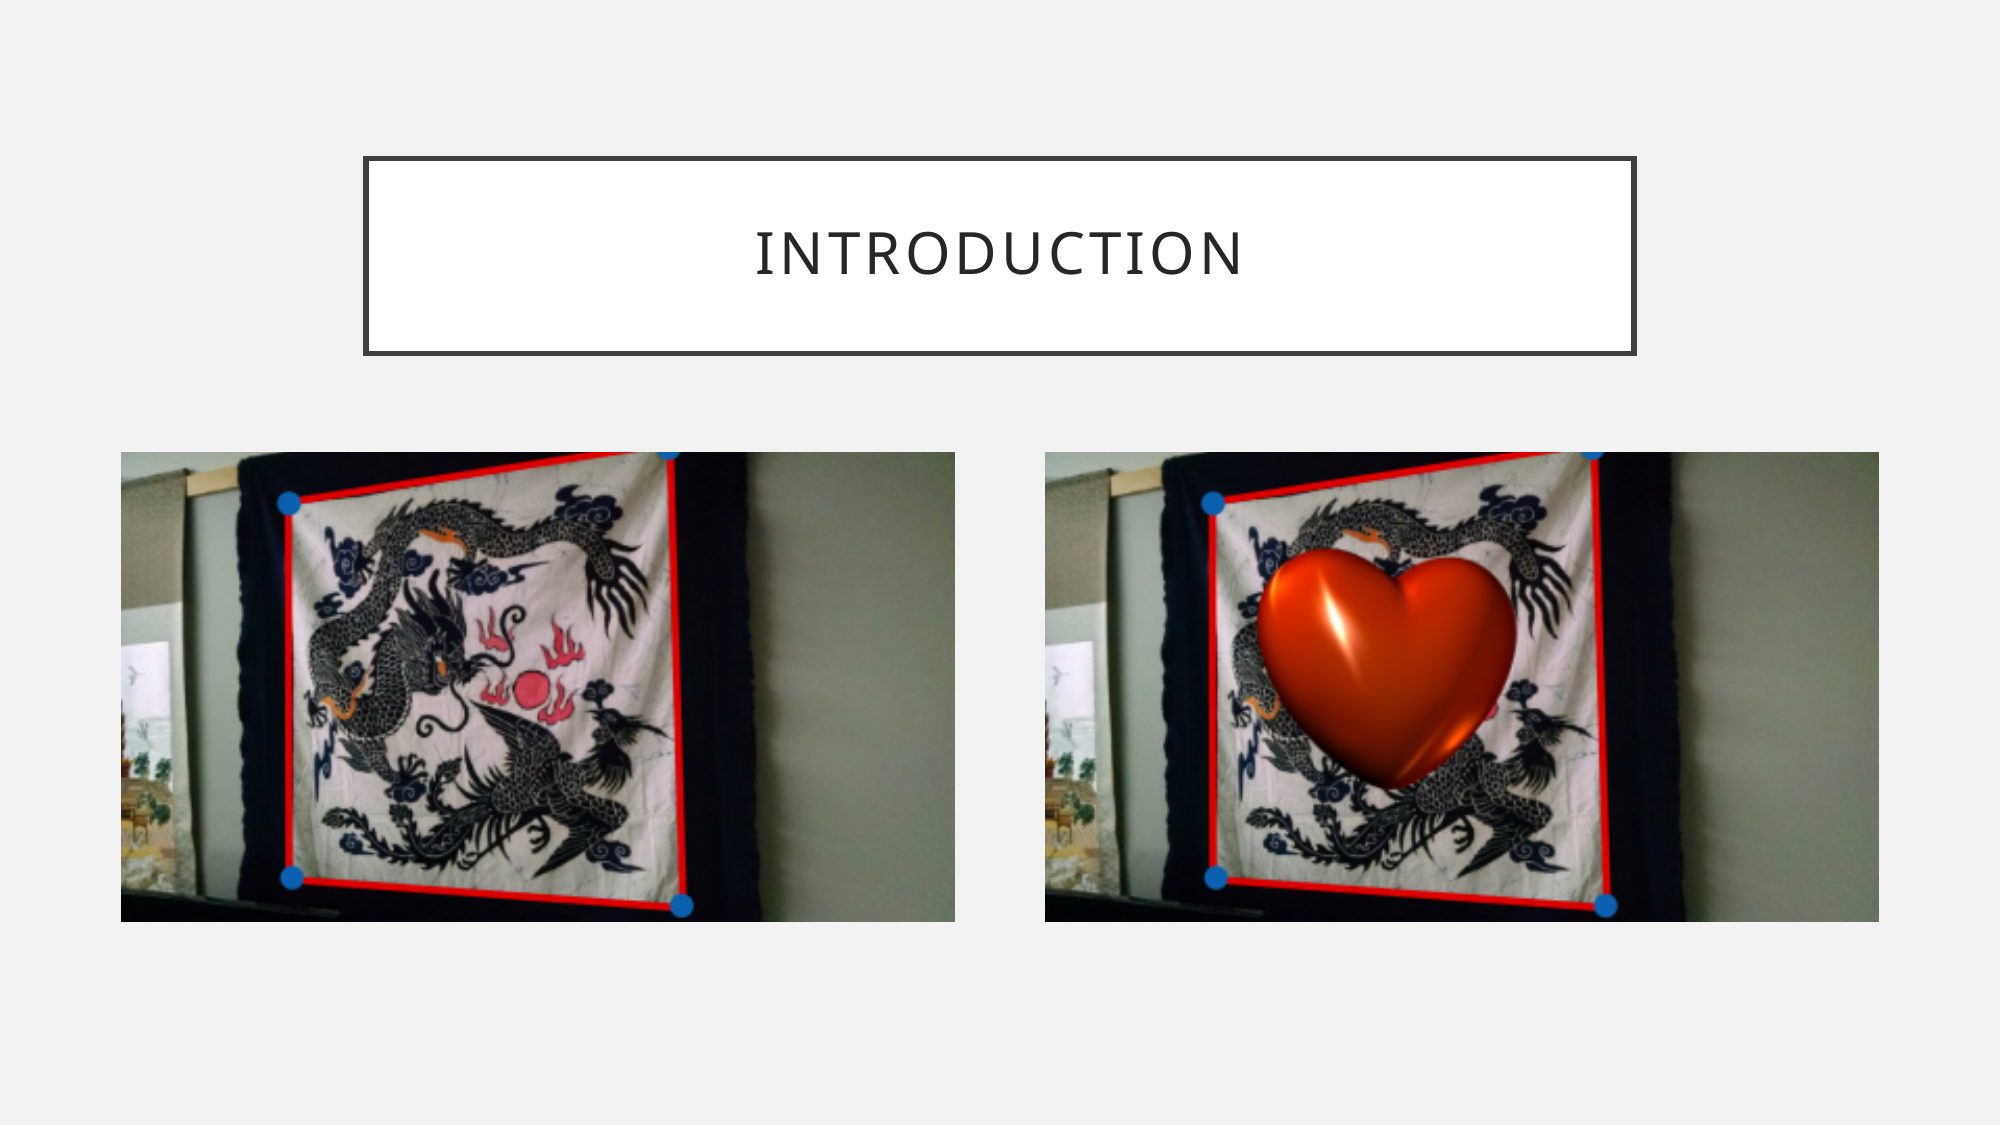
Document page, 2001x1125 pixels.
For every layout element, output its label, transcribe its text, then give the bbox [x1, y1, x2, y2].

title Introduction [363, 156, 1637, 356]
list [120, 452, 955, 922]
picture [1045, 452, 1879, 922]
